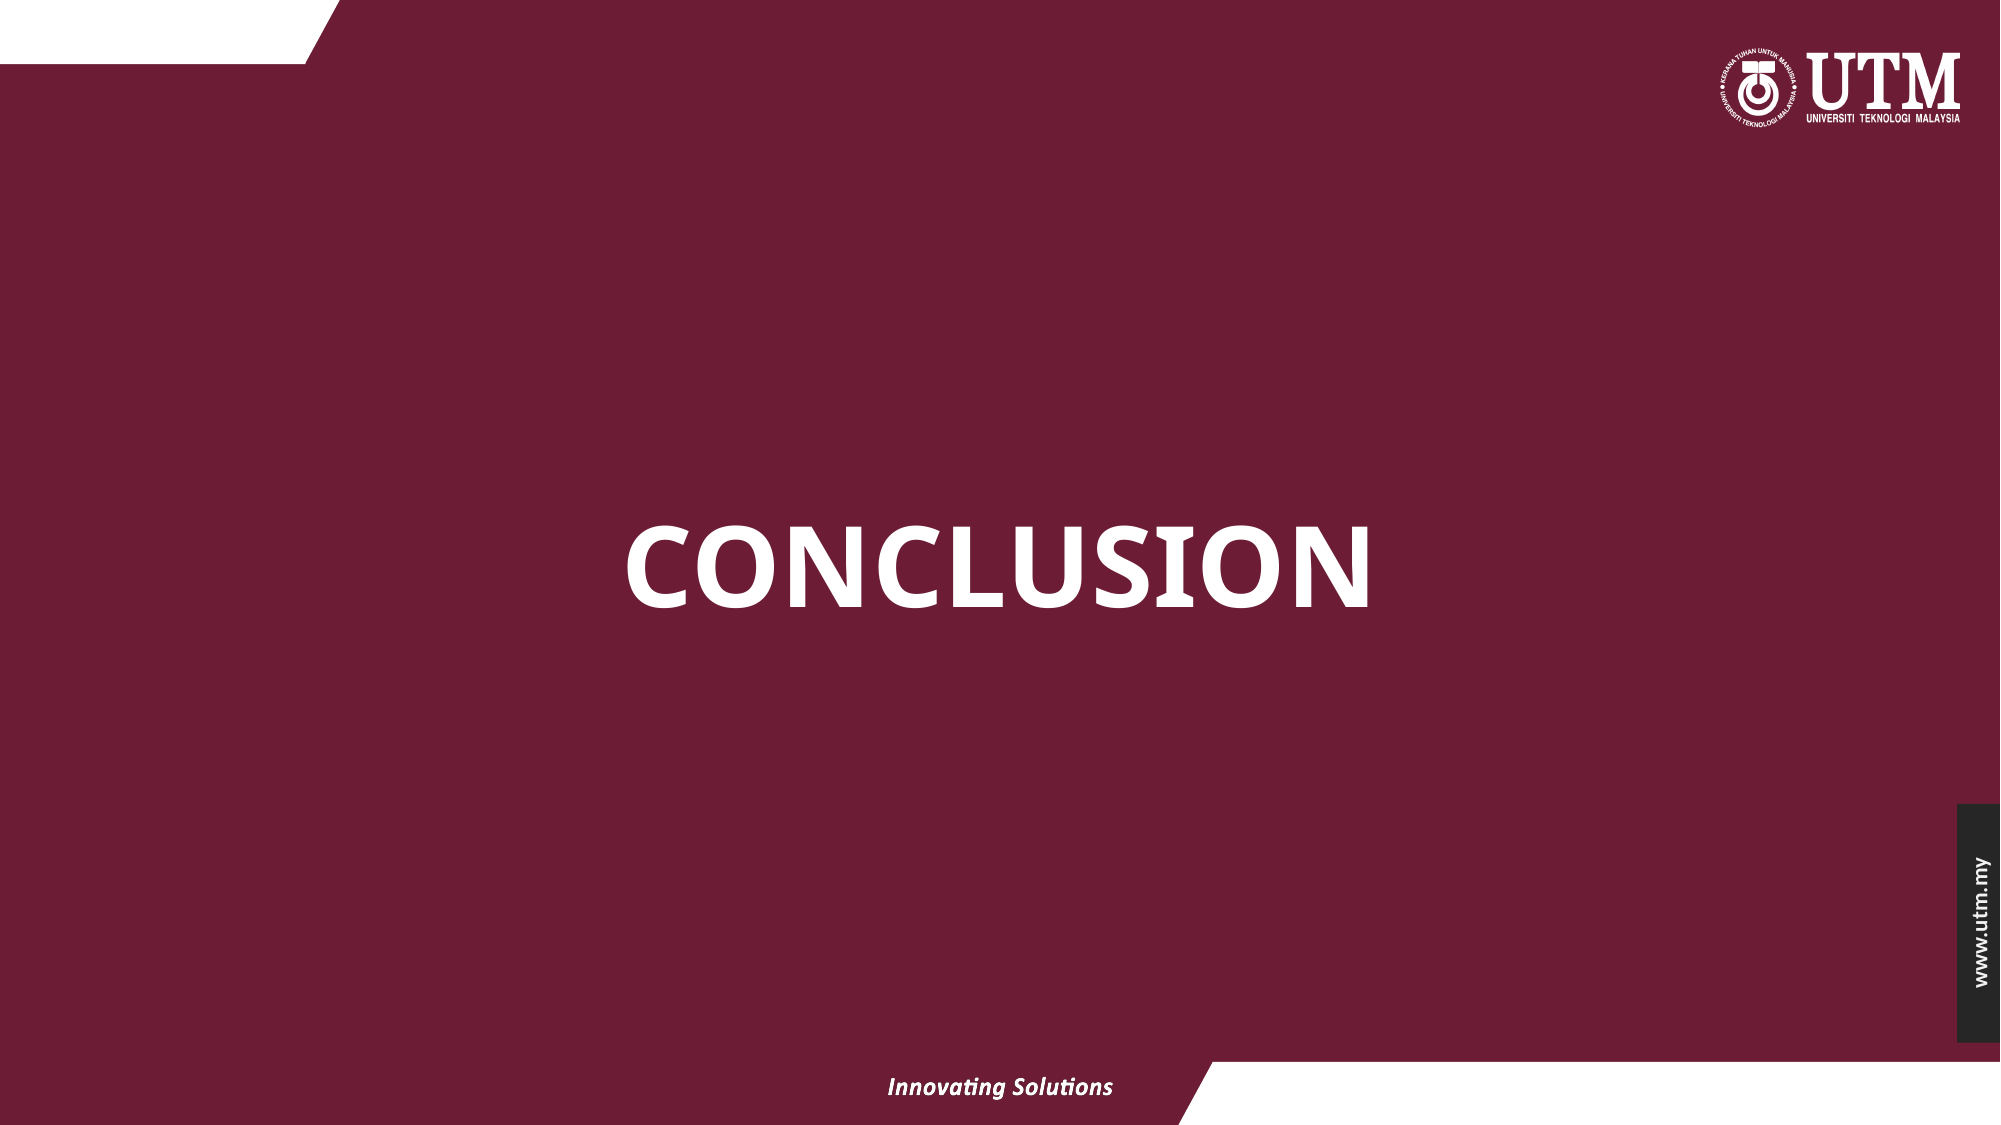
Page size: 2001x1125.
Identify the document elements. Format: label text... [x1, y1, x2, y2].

picture [1718, 46, 1960, 129]
picture [840, 1076, 1160, 1101]
text_box CONCLUSION [457, 487, 1542, 638]
